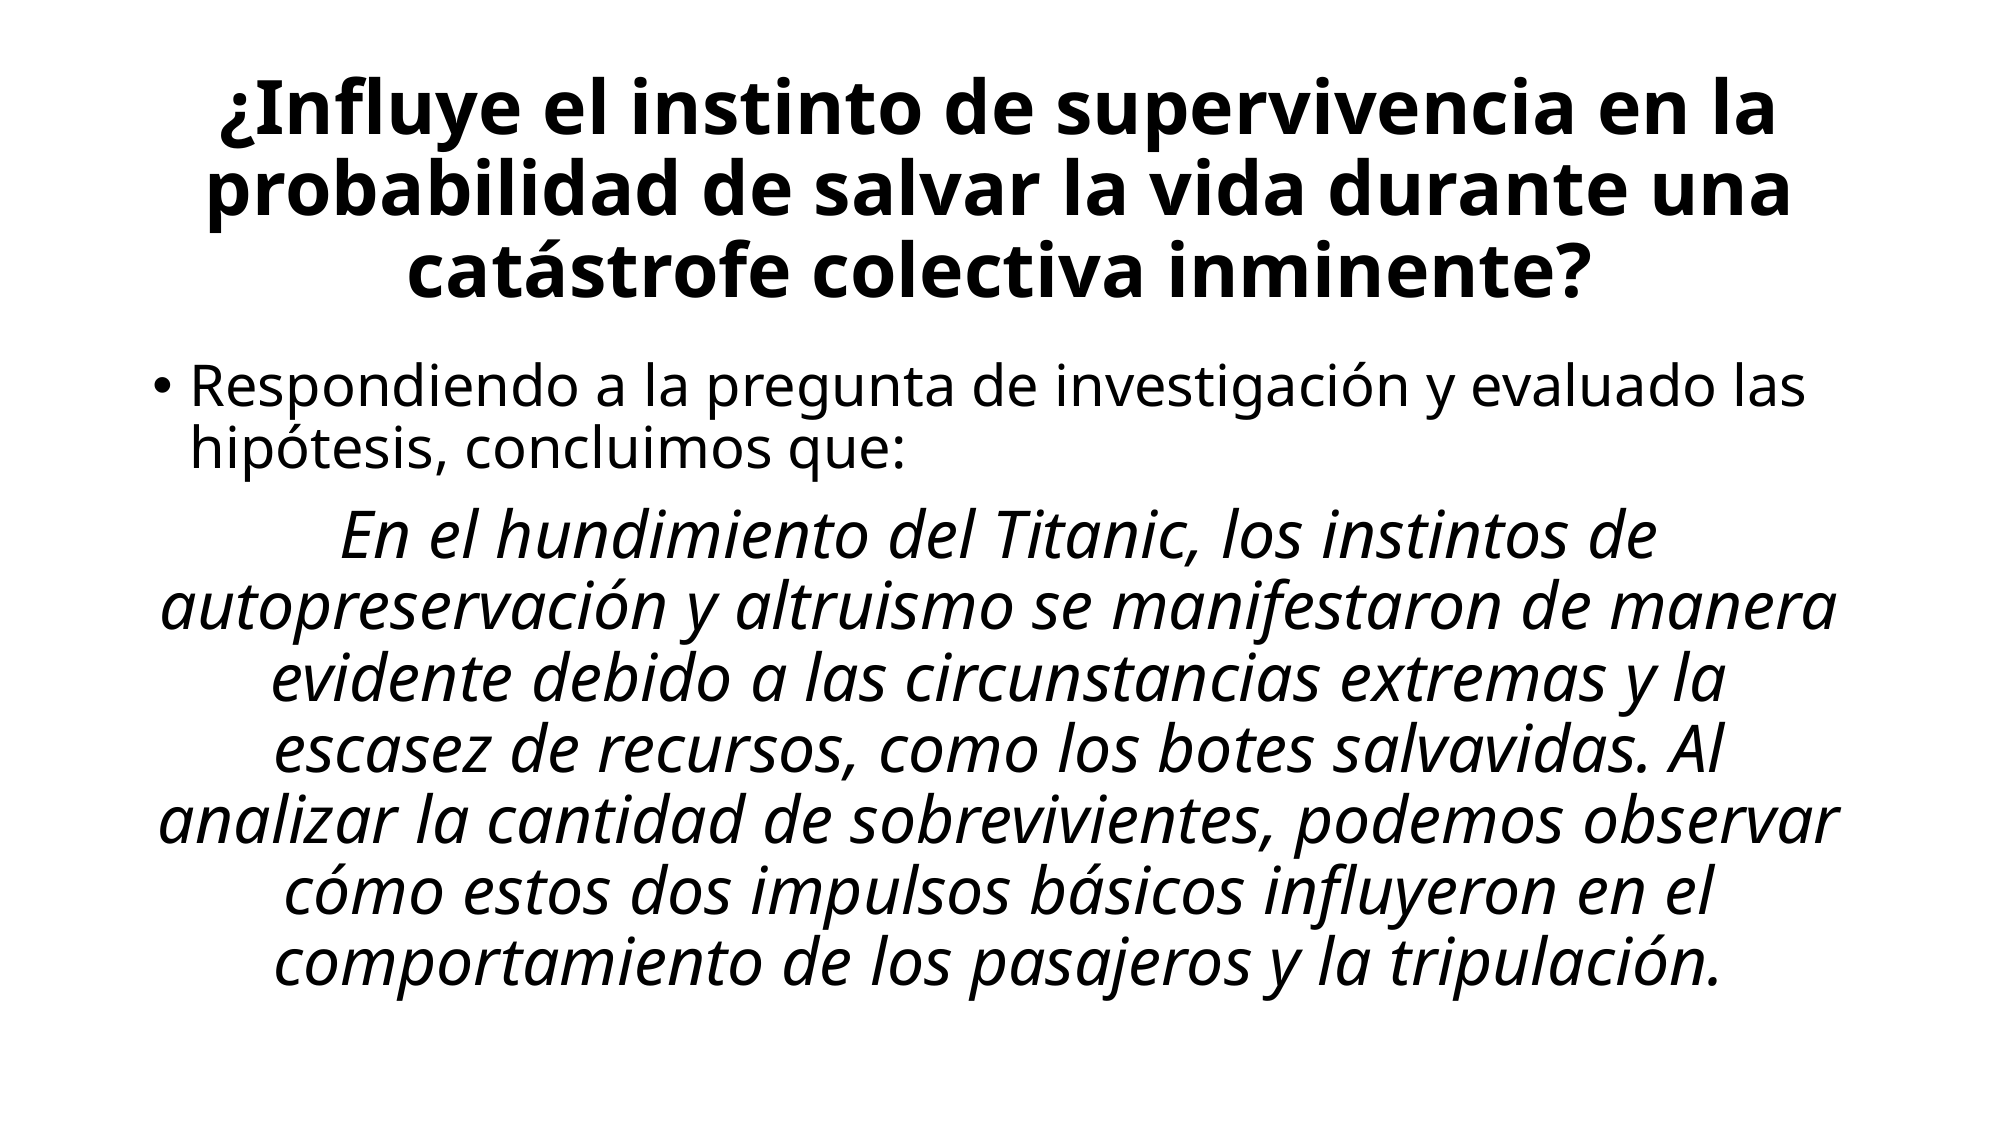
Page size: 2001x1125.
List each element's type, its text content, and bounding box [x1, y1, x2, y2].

title ¿Influye el instinto de supervivencia en la probabilidad de salvar la vida durante una catástrofe colectiva inminente? [137, 59, 1863, 324]
list Respondiendo a la pregunta de investigación y evaluado las hipótesis, concluimos que: En el hundimiento del Titanic, los instintos de autopreservación y altruismo se manifestaron de manera evidente debido a las circunstancias extremas y la escasez de recursos, como los botes salvavidas. Al analizar la cantidad de sobrevivientes, podemos observar cómo estos dos impulsos básicos influyeron en el comportamiento de los pasajeros y la tripulación. [137, 349, 1863, 1014]
